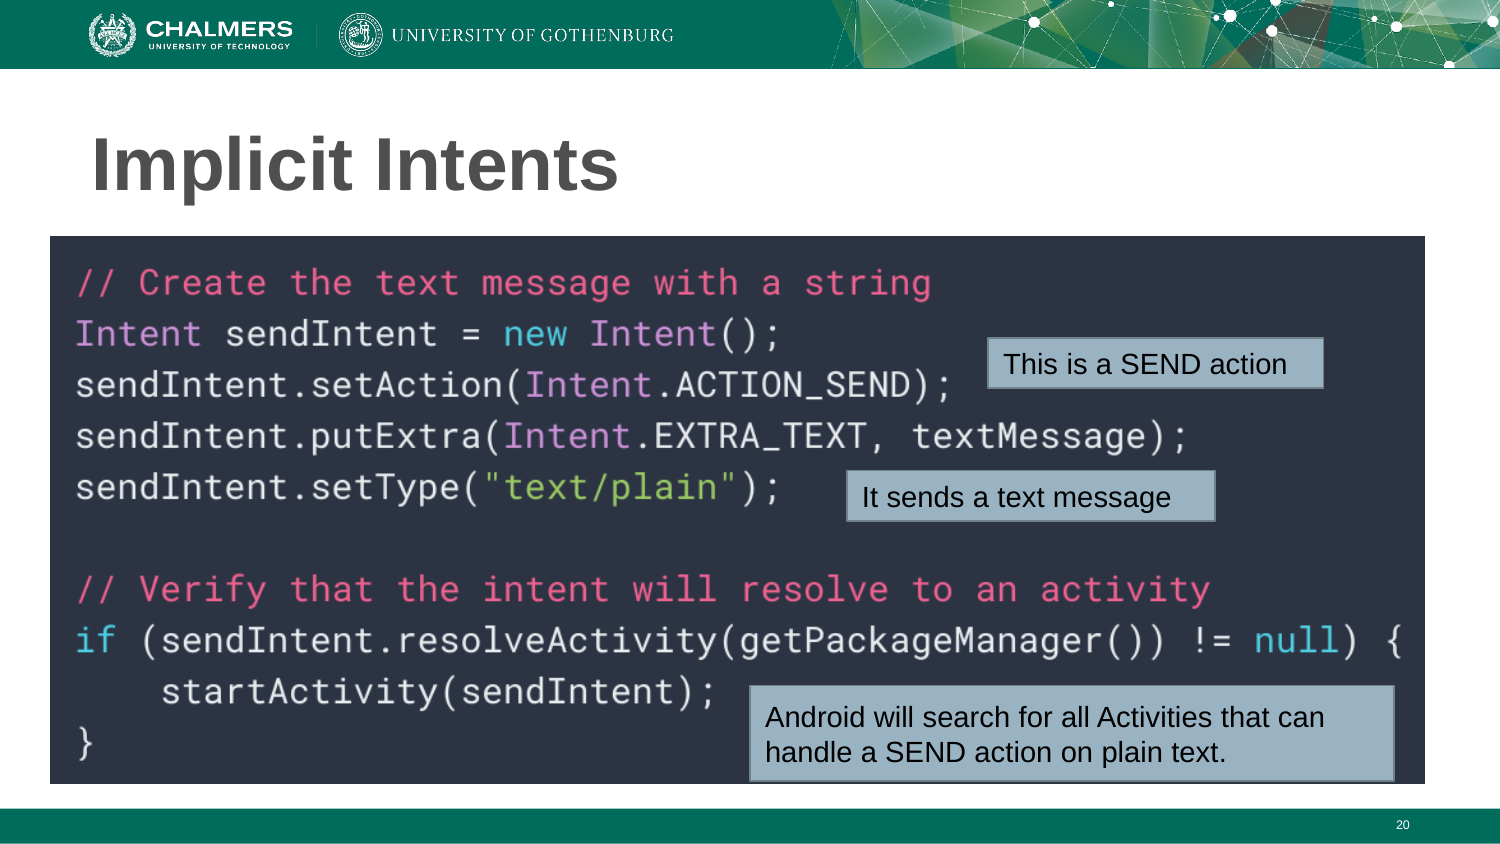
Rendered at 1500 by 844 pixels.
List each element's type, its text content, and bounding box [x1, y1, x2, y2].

slide_number ‹#› [1074, 809, 1425, 844]
title Implicit Intents [76, 100, 1425, 211]
picture [64, 0, 696, 85]
picture [49, 235, 1426, 784]
picture [759, 0, 1500, 68]
